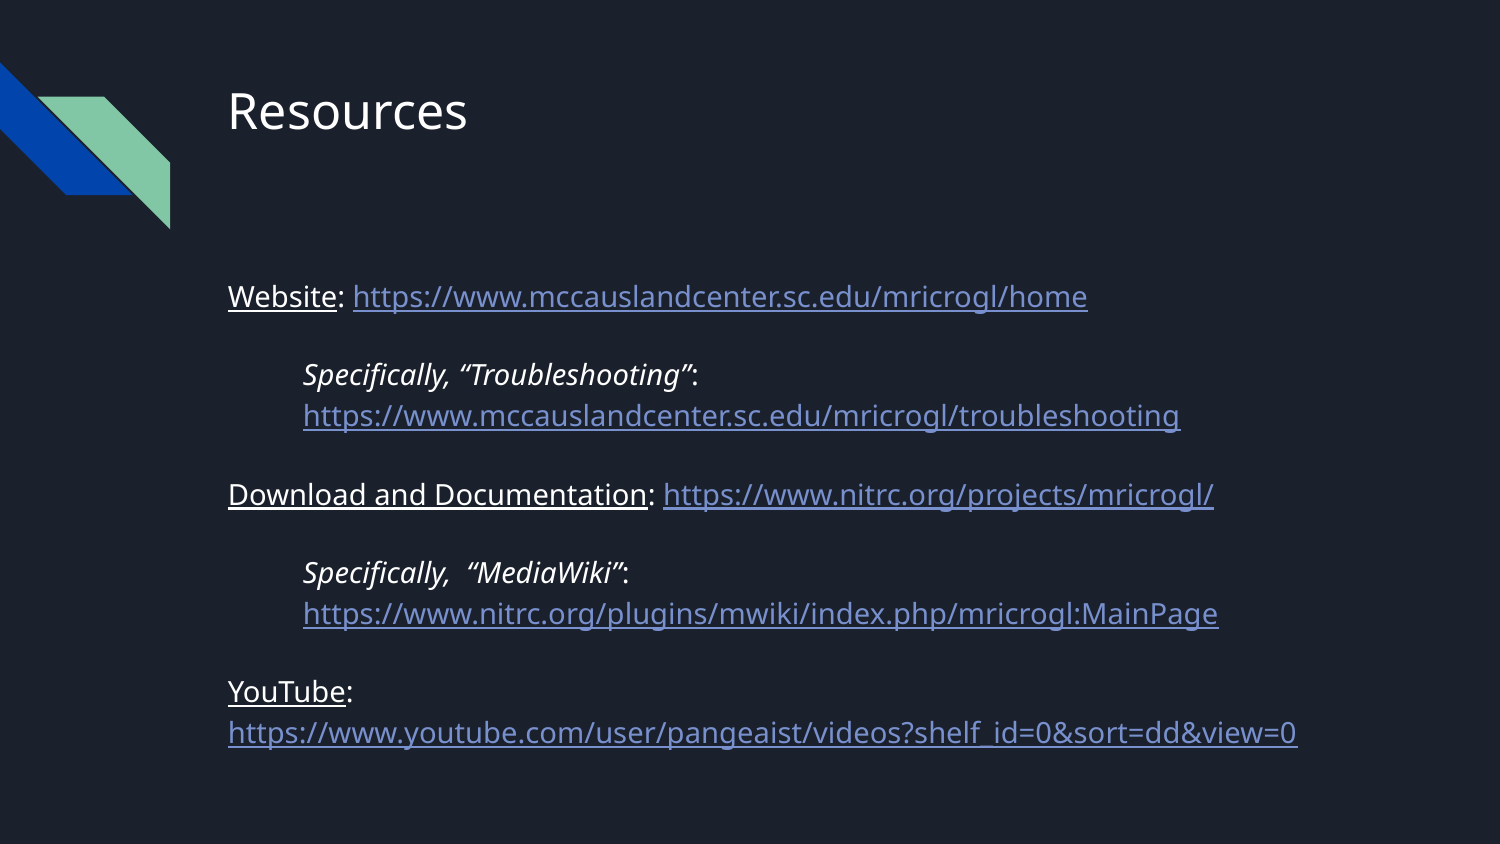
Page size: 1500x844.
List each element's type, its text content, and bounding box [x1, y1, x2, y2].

list Website: https://www.mccauslandcenter.sc.edu/mricrogl/home Specifically, “Troubleshooting”: https://www.mccauslandcenter.sc.edu/mricrogl/troubleshooting Download and Documentation: https://www.nitrc.org/projects/mricrogl/ Specifically, “MediaWiki”: https://www.nitrc.org/plugins/mwiki/index.php/mricrogl:MainPage YouTube: https://www.youtube.com/user/pangeaist/videos?shelf_id=0&sort=dd&view=0 [212, 257, 1368, 735]
title Resources [212, 64, 1368, 215]
